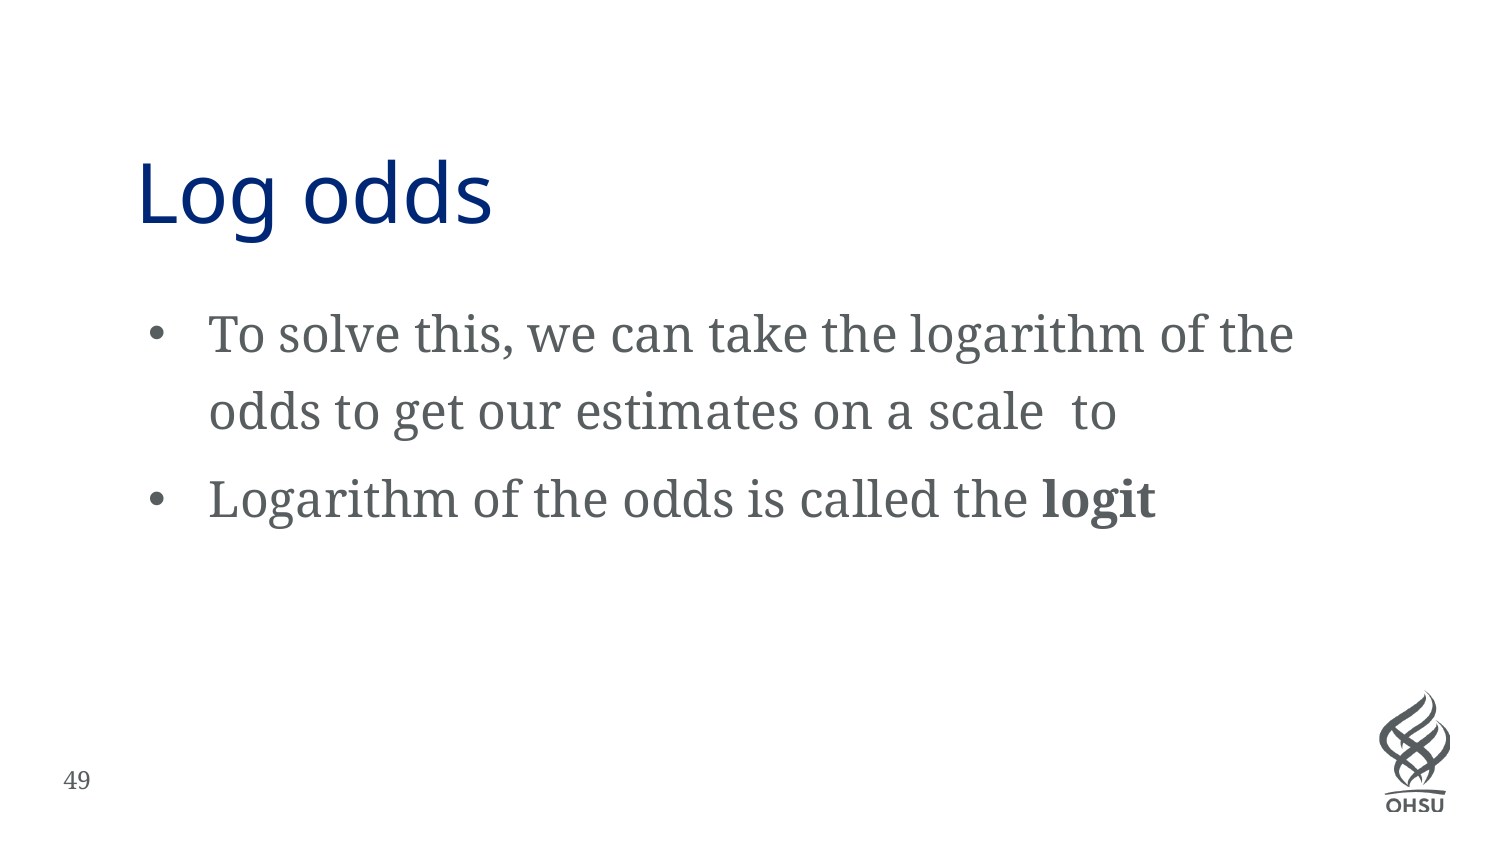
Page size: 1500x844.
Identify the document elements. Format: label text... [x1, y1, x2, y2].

title Log odds [120, 120, 1356, 261]
